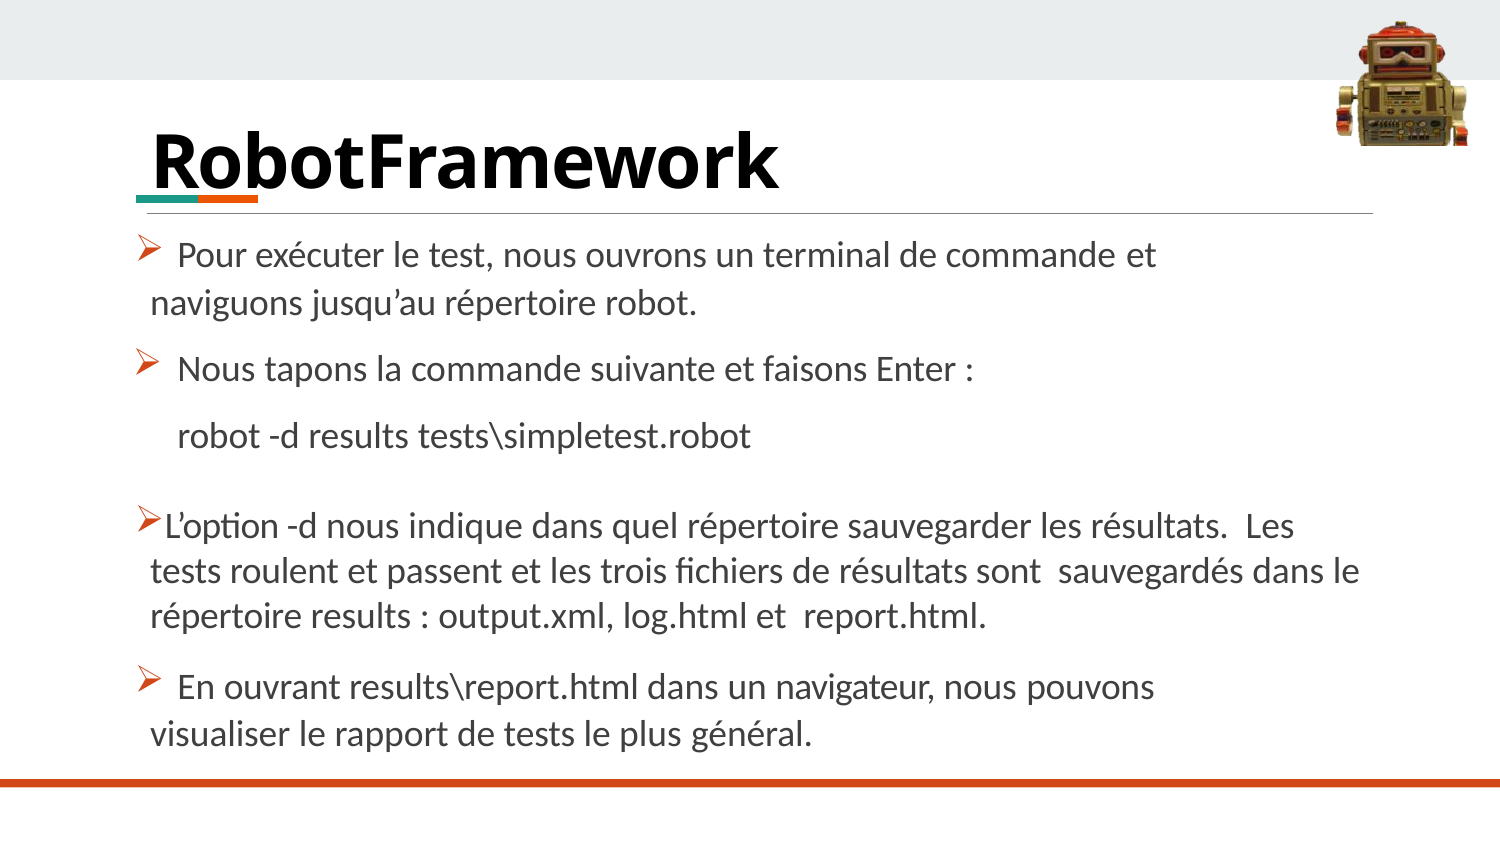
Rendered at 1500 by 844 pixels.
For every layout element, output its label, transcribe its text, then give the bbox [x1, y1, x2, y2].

title RobotFramework [147, 111, 833, 225]
text_box [0, 779, 1500, 788]
text_box [1335, 21, 1470, 146]
text_box Pour exécuter le test, nous ouvrons un terminal de commande et naviguons jusqu’au répertoire robot. Nous tapons la commande suivante et faisons Enter : robot -d results tests\simpletest.robot L’option -d nous indique dans quel répertoire sauvegarder les résultats. Les tests roulent et passent et les trois fichiers de résultats sont sauvegardés dans le répertoire results : output.xml, log.html et report.html. En ouvrant results\report.html dans un navigateur, nous pouvons visualiser le rapport de tests le plus général. [132, 225, 1370, 755]
